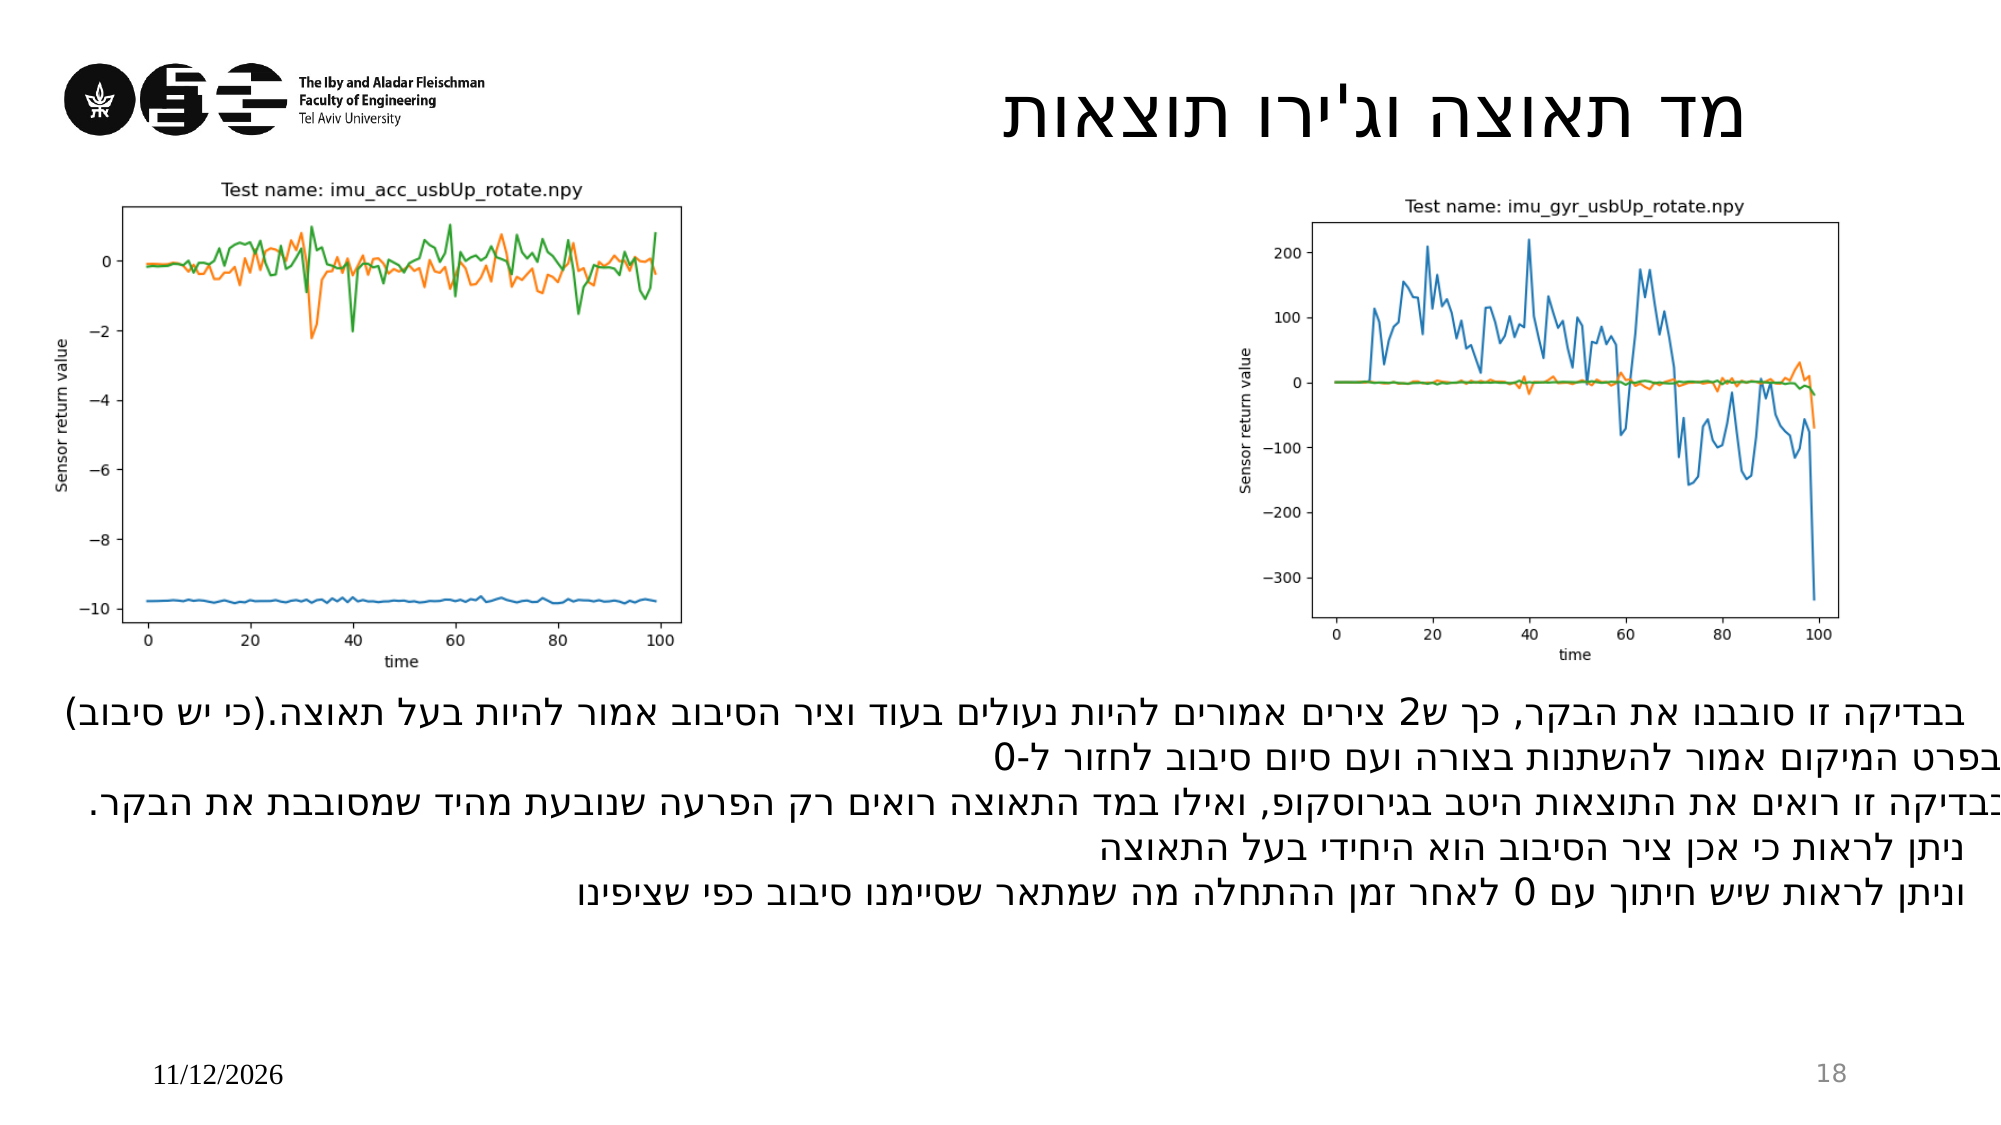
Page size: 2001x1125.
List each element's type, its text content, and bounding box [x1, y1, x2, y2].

slide_number 18 [1412, 1042, 1863, 1103]
text_box בבדיקה זו סובבנו את הבקר, כך ש2 צירים אמורים להיות נעולים בעוד וציר הסיבוב אמור להיות בעל תאוצה.(כי יש סיבוב) ובפרט המיקום אמור להשתנות בצורה ועם סיום סיבוב לחזור ל-0 בבדיקה זו רואים את התוצאות היטב בגירוסקופ, ואילו במד התאוצה רואים רק הפרעה שנובעת מהיד שמסובבת את הבקר. ניתן לראות כי אכן ציר הסיבוב הוא היחידי בעל התאוצה וניתן לראות שיש חיתוך עם 0 לאחר זמן ההתחלה מה שמתאר שסיימנו סיבוב כפי שציפינו [48, 681, 2000, 921]
title מד תאוצה וג'ירו תוצאות [664, 66, 1765, 161]
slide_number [137, 1042, 588, 1103]
picture [1227, 160, 1906, 674]
picture [31, 44, 753, 682]
